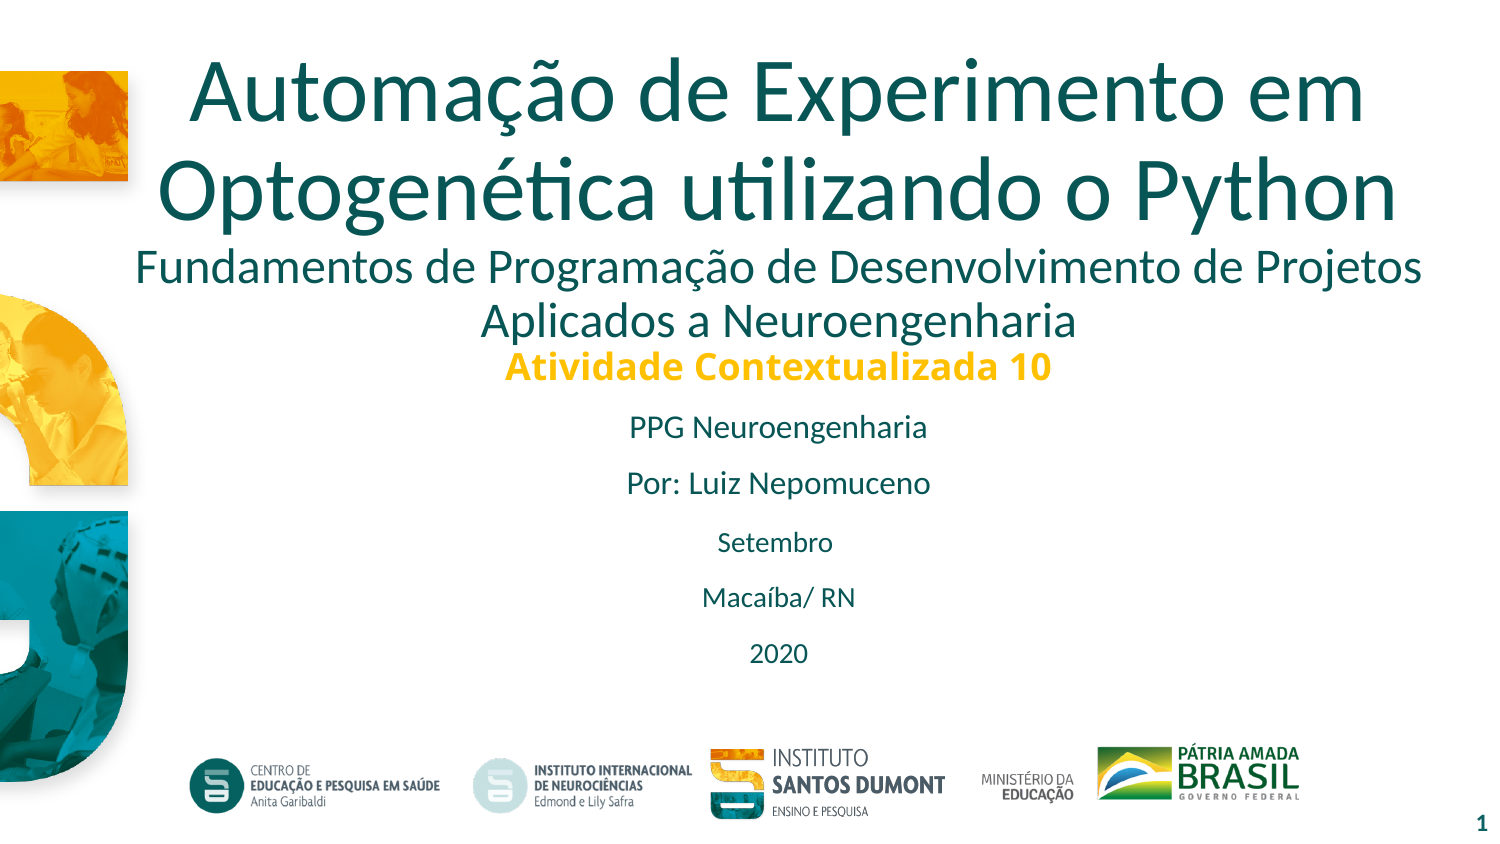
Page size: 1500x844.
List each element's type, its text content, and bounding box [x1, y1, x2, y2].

picture [0, 20, 945, 844]
picture [973, 734, 1300, 807]
subtitle Automação de Experimento em Optogenética utilizando o Python Fundamentos de Programação de Desenvolvimento de Projetos Aplicados a Neuroengenharia Atividade Contextualizada 10 PPG Neuroengenharia Por: Luiz Nepomuceno Setembro Macaíba/ RN 2020 [85, 27, 1473, 293]
slide_number 1 [1440, 798, 1500, 844]
